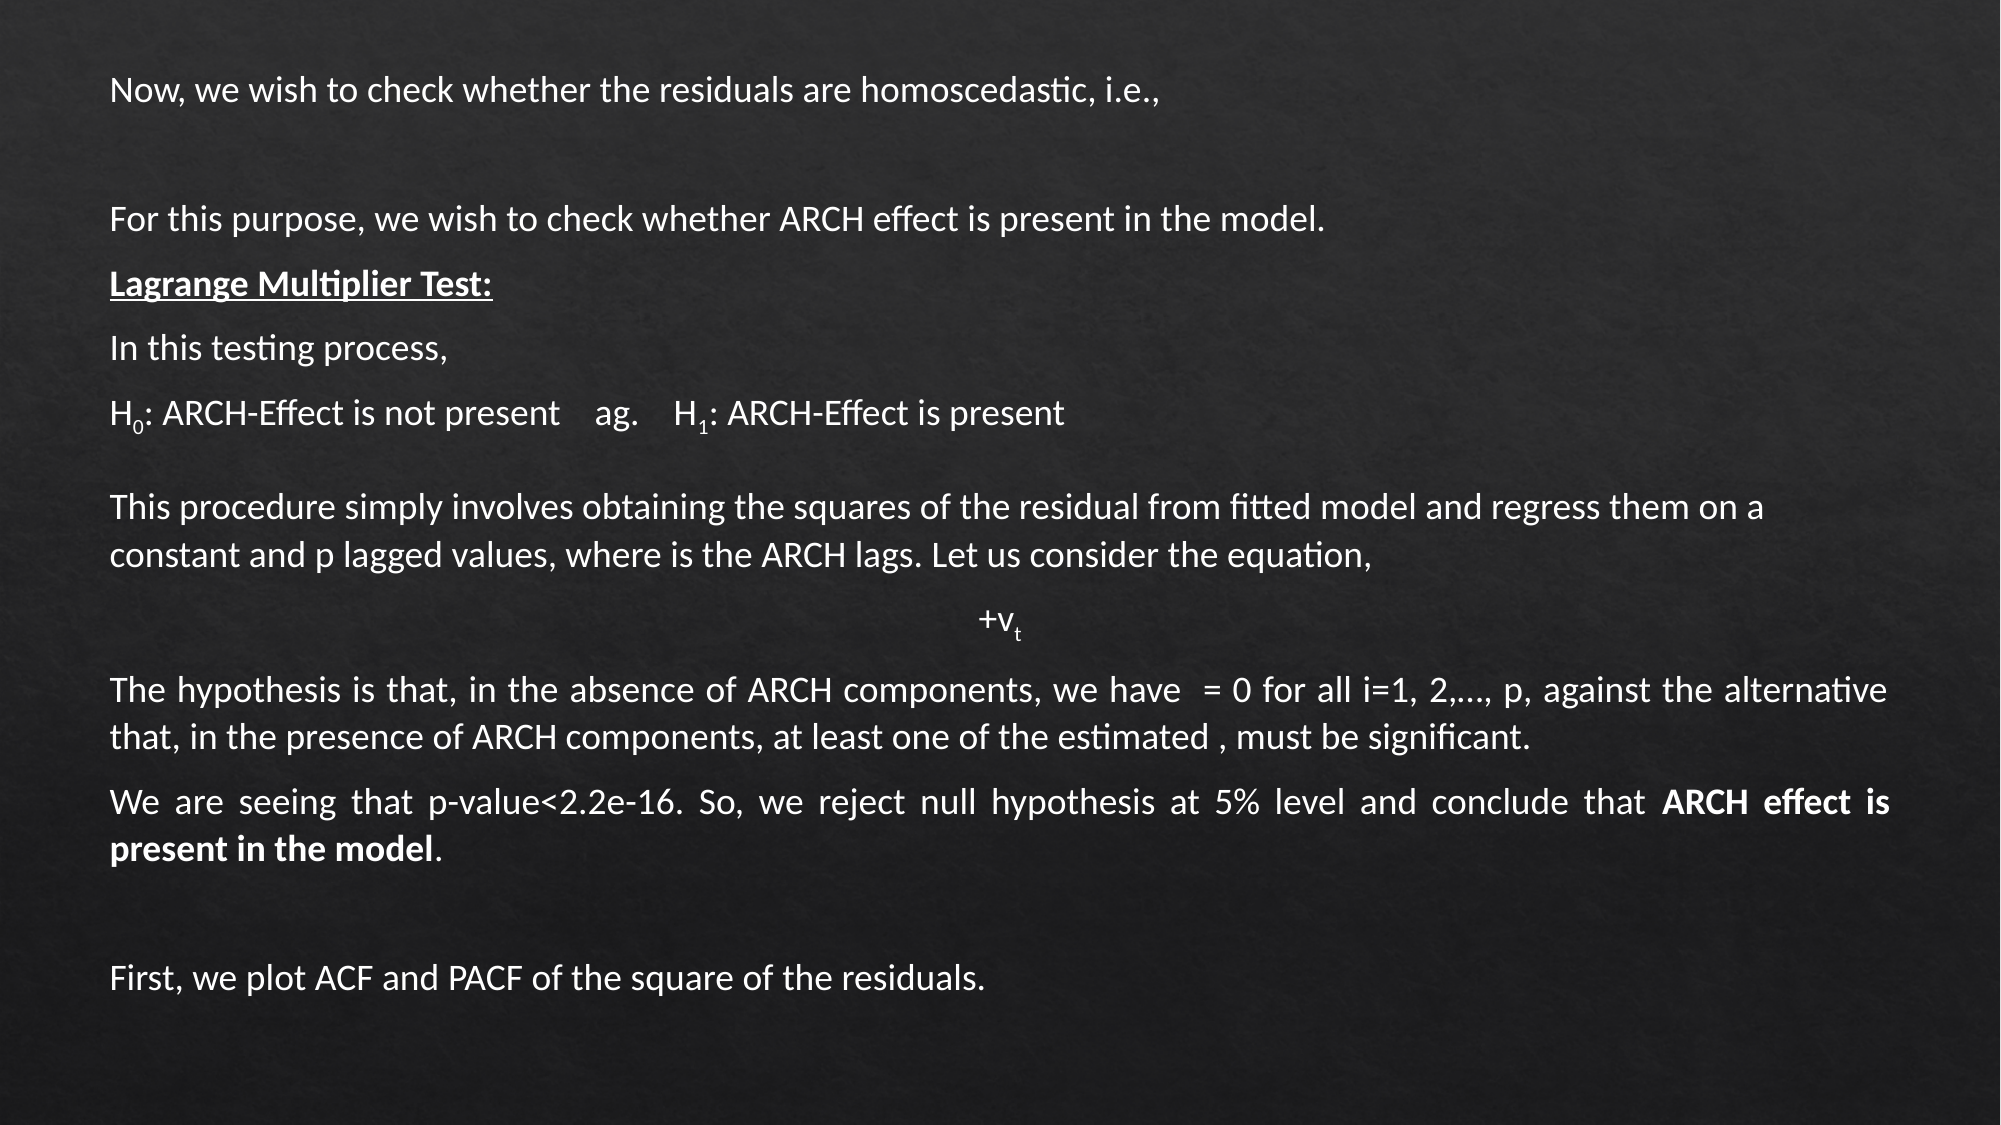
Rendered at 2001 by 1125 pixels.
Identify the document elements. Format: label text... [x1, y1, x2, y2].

text_box Lagrange Multiplier Test: In this testing process, H0: ARCH-Effect is not present ag. H1: ARCH-Effect is present [94, 248, 1906, 446]
